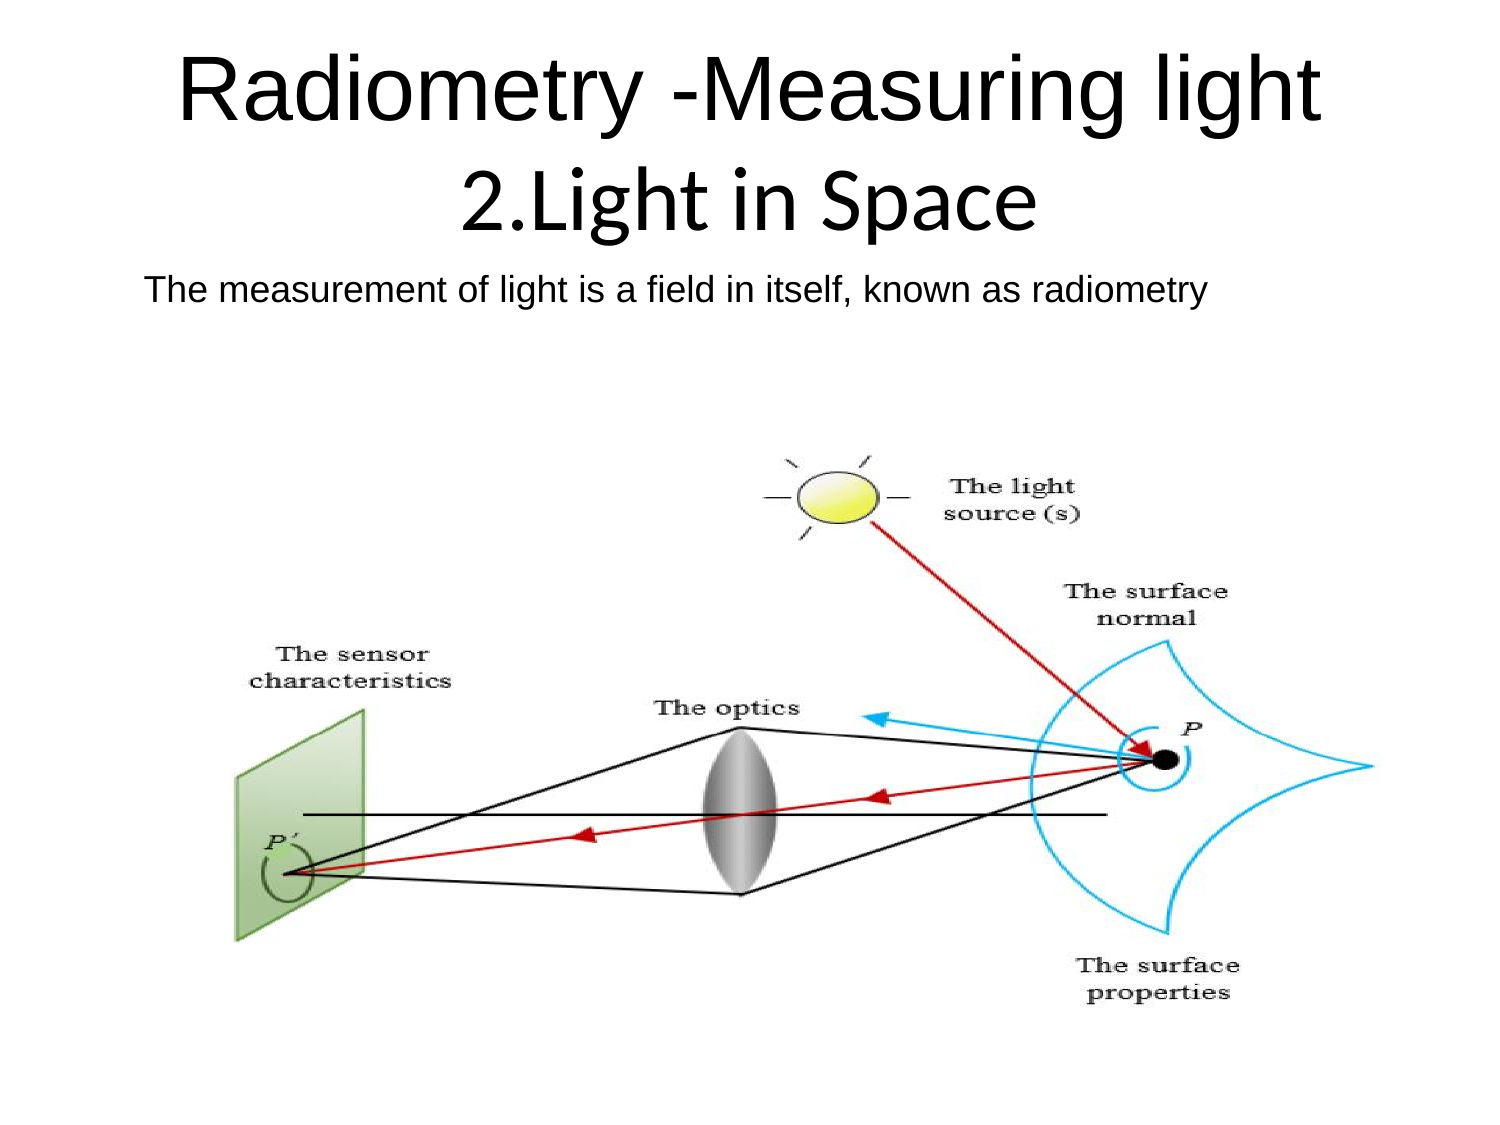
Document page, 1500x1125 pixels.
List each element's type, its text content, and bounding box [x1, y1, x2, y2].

text_box Radiometry -Measuring light 2.Light in Space [75, 33, 1425, 244]
picture [105, 433, 1389, 1037]
text_box The measurement of light is a field in itself, known as radiometry [128, 257, 1254, 318]
